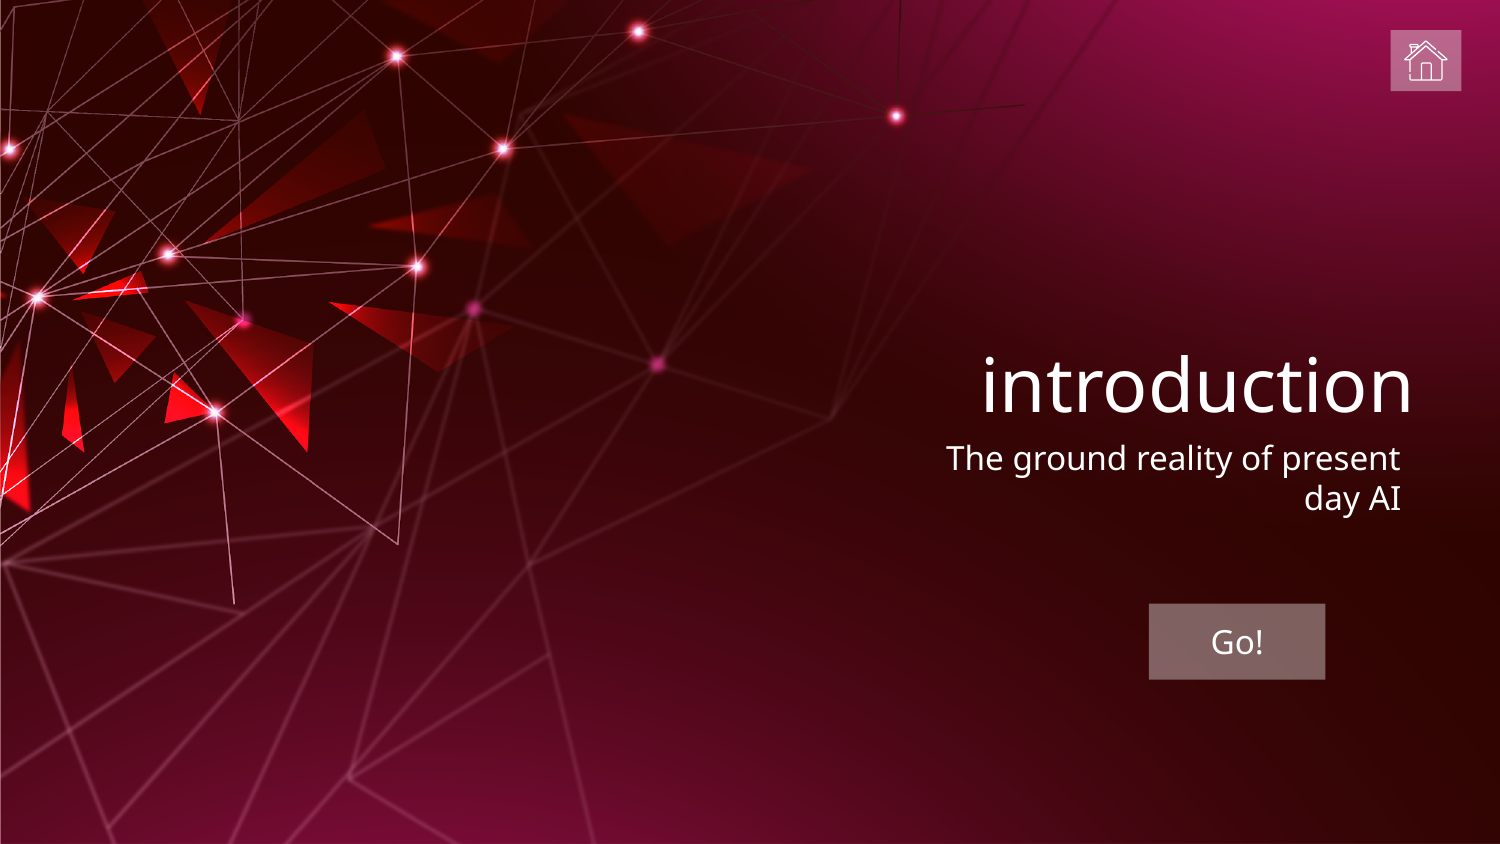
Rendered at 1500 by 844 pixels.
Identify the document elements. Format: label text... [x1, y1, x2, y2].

subtitle The ground reality of present day AI [867, 421, 1417, 571]
subtitle Go! [1170, 613, 1304, 670]
text_box [1148, 603, 1326, 680]
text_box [1390, 29, 1462, 92]
picture [0, 0, 1500, 844]
title introduction [739, 313, 1430, 452]
